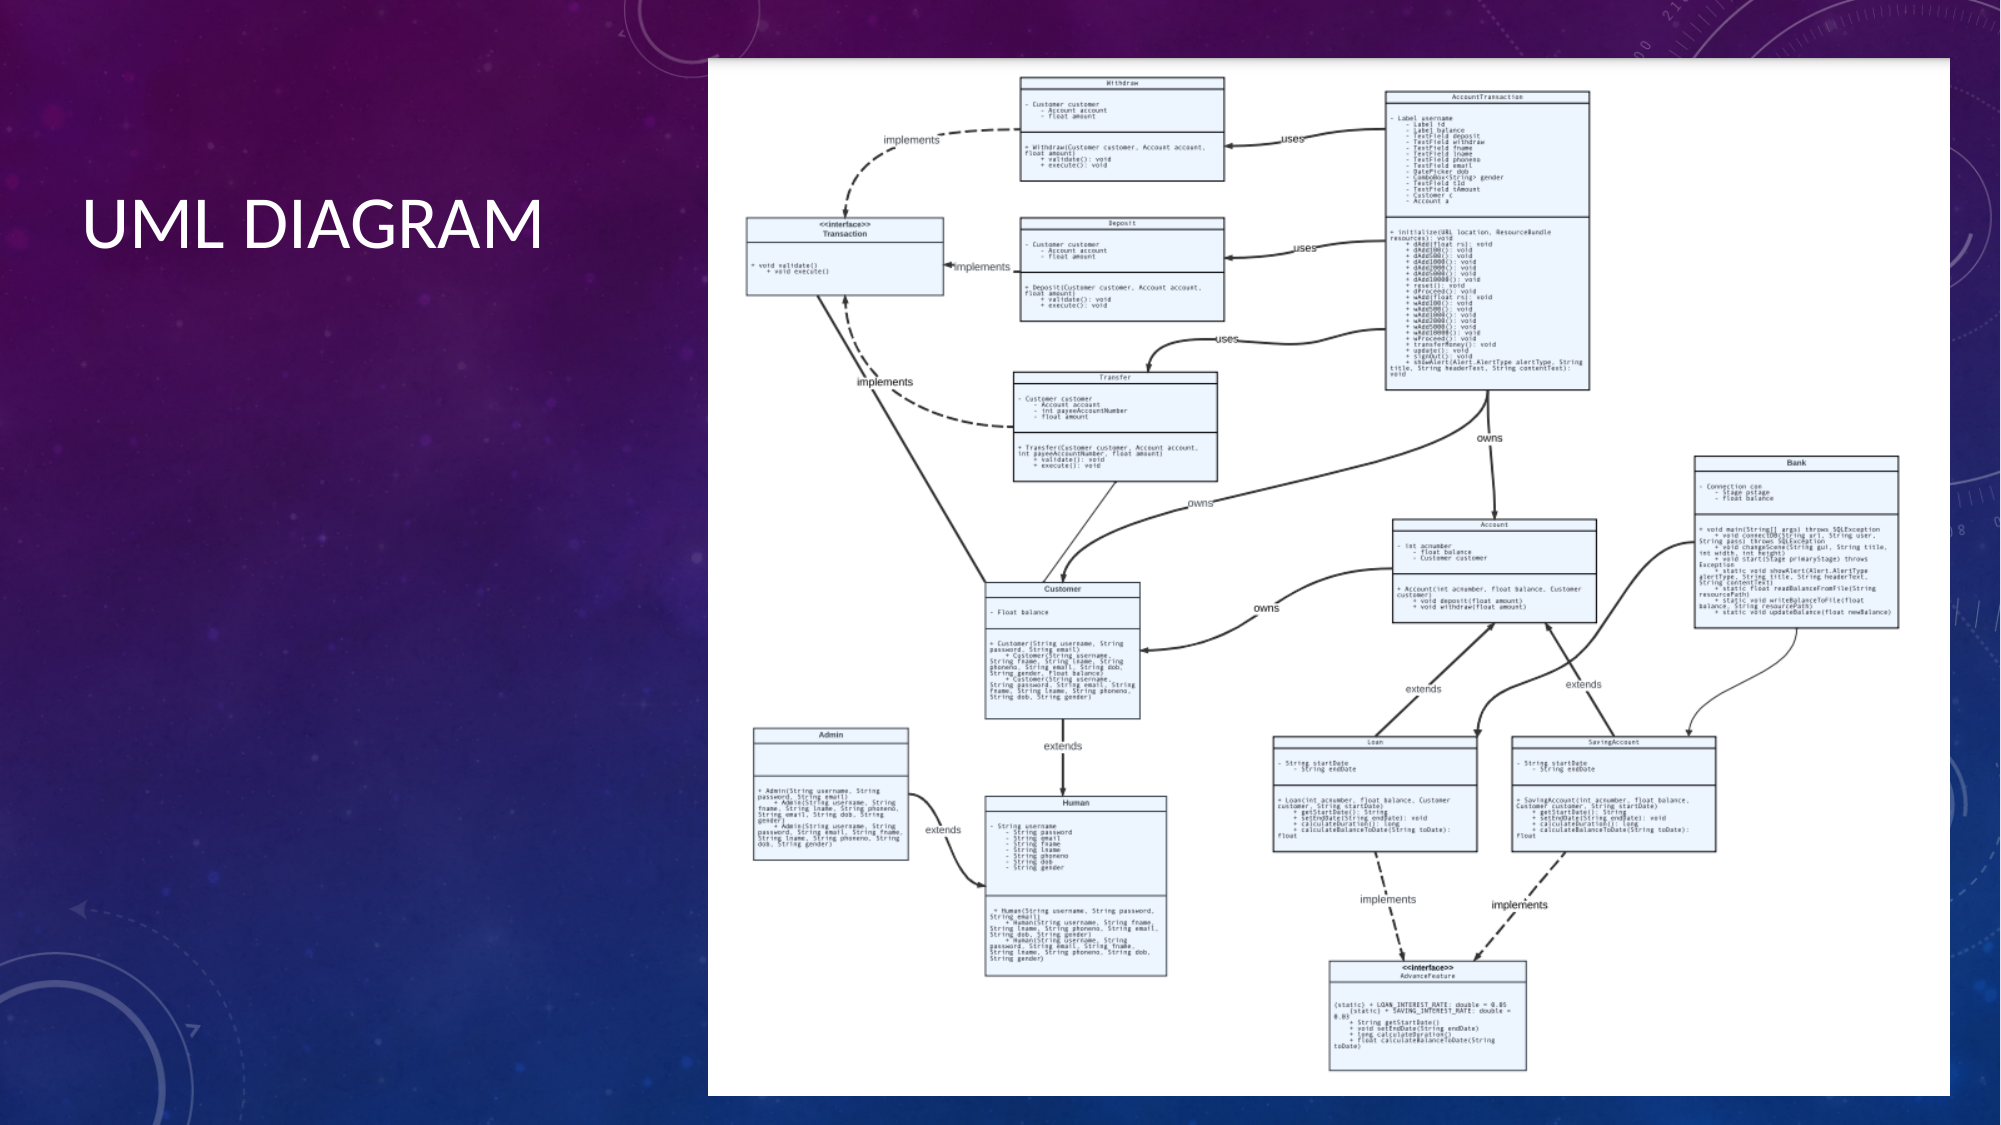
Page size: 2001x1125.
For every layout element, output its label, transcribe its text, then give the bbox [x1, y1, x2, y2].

picture [0, 0, 2001, 1125]
text_box UML DIAGRAM [66, 166, 620, 271]
